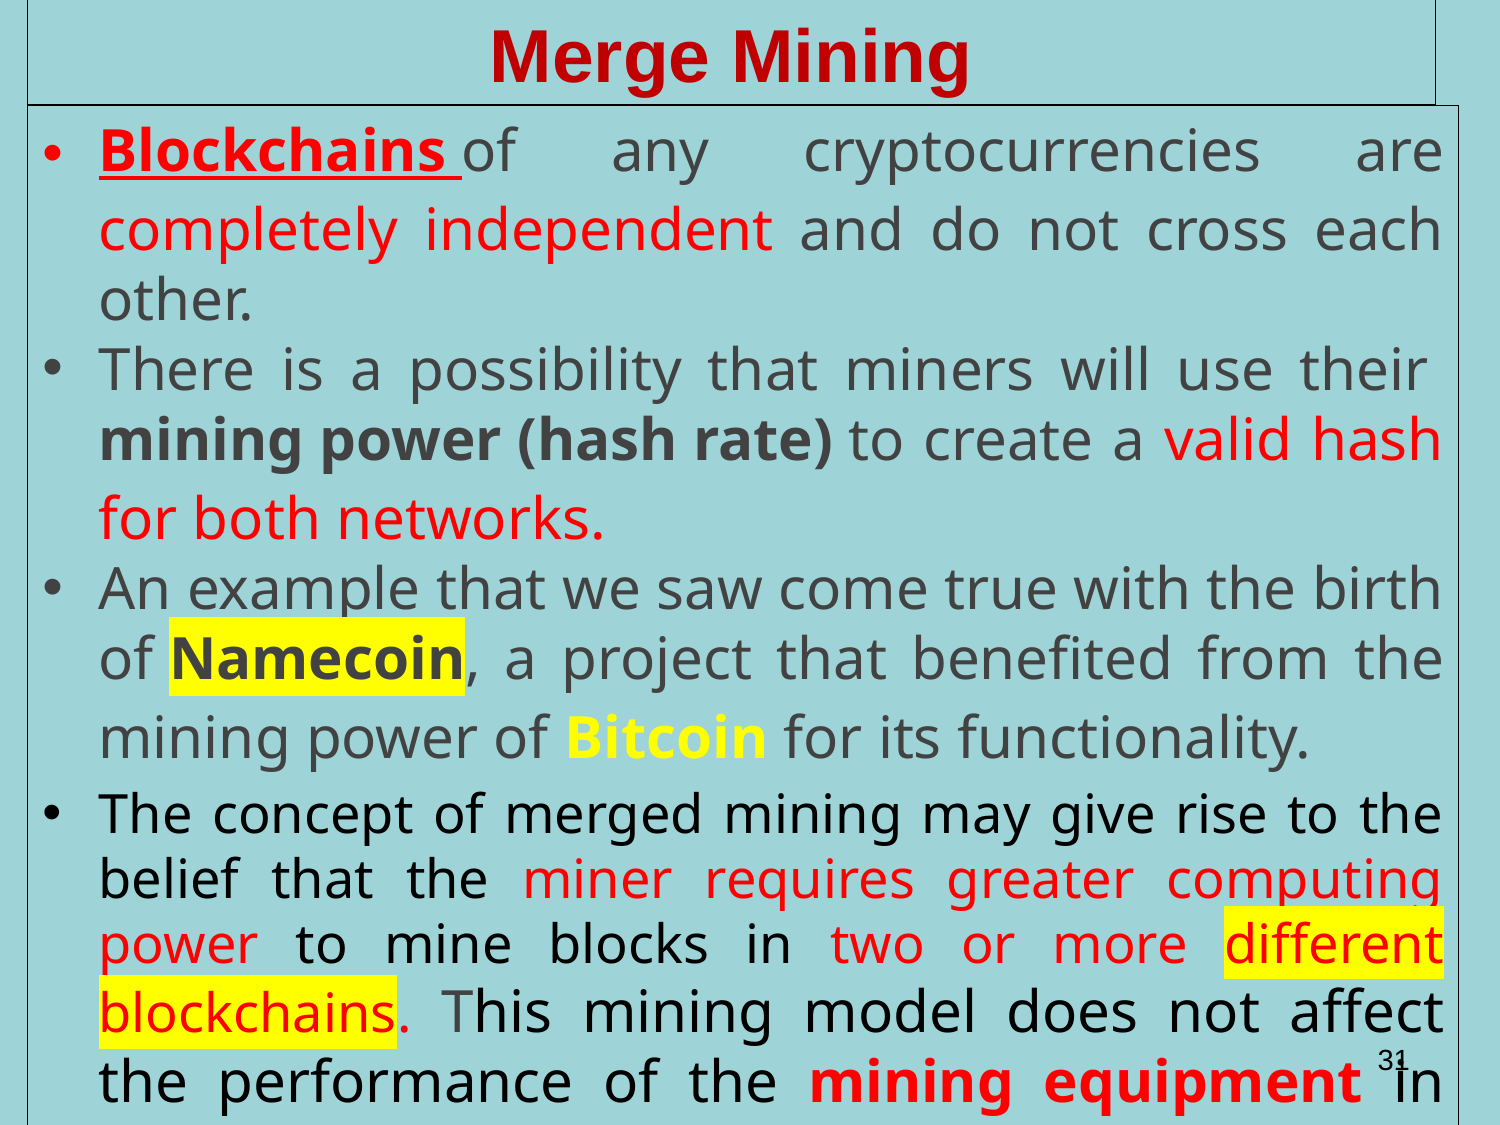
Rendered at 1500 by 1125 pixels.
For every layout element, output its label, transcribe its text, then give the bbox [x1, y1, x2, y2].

text_box Merge Mining [27, 0, 1436, 105]
text_box Blockchains of any cryptocurrencies are completely independent and do not cross each other. There is a possibility that miners will use their mining power (hash rate) to create a valid hash for both networks. An example that we saw come true with the birth of Namecoin, a project that benefited from the mining power of Bitcoin for its functionality. The concept of merged mining may give rise to the belief that the miner requires greater computing power to mine blocks in two or more different blockchains. This mining model does not affect the performance of the mining equipment in any way. “A miner can use his computing power to generate different hashes and check them on several different blockchains.” [27, 105, 1459, 1125]
